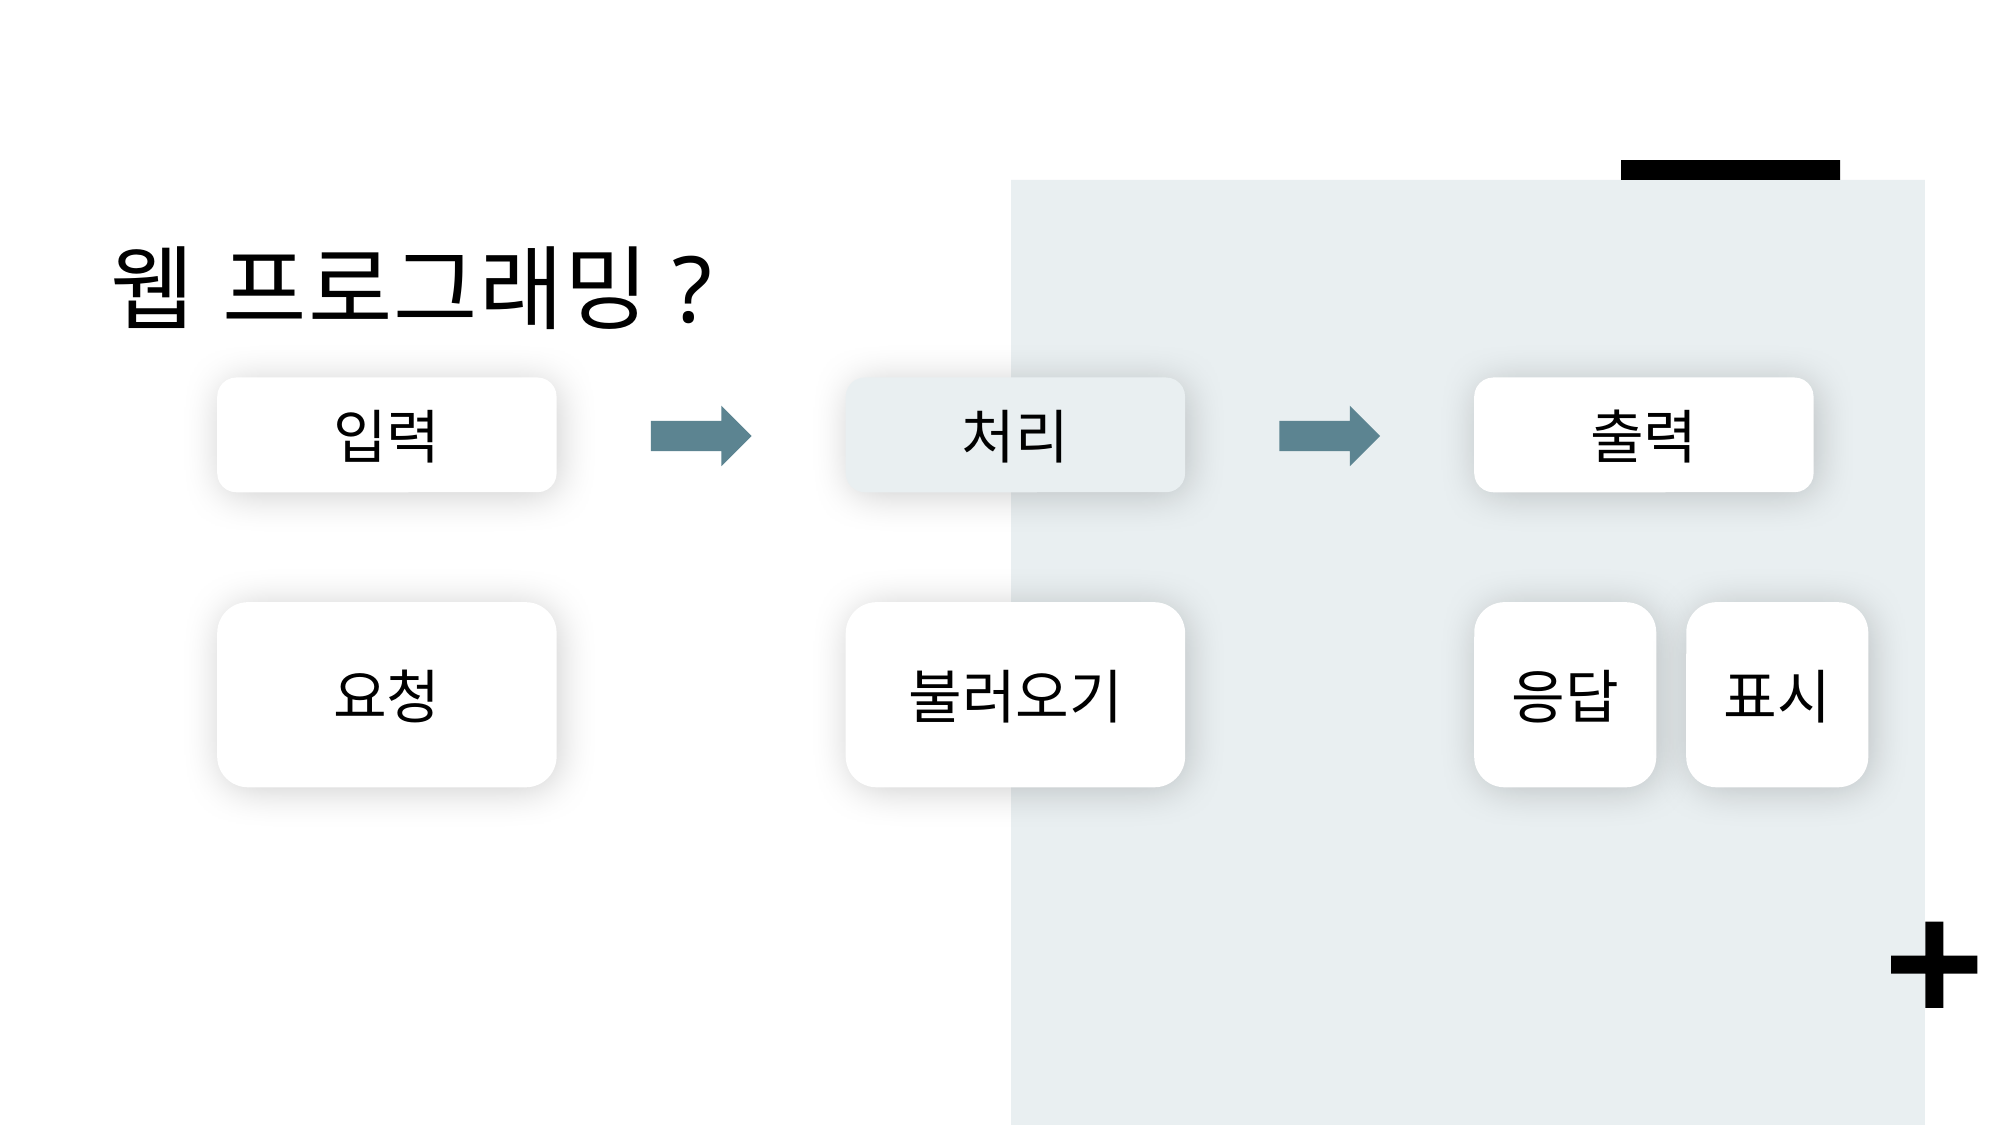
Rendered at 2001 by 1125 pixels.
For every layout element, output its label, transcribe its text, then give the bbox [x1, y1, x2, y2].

text_box 응답 [1473, 601, 1658, 789]
text_box 입력 [216, 376, 558, 494]
text_box [1278, 403, 1382, 469]
title 웹 프로그래밍? [92, 197, 1449, 435]
text_box 요청 [216, 601, 558, 789]
text_box 처리 [844, 376, 1187, 494]
text_box [649, 403, 754, 469]
text_box 출력 [1473, 376, 1815, 494]
text_box 표시 [1685, 601, 1870, 789]
text_box 불러오기 [844, 601, 1187, 789]
